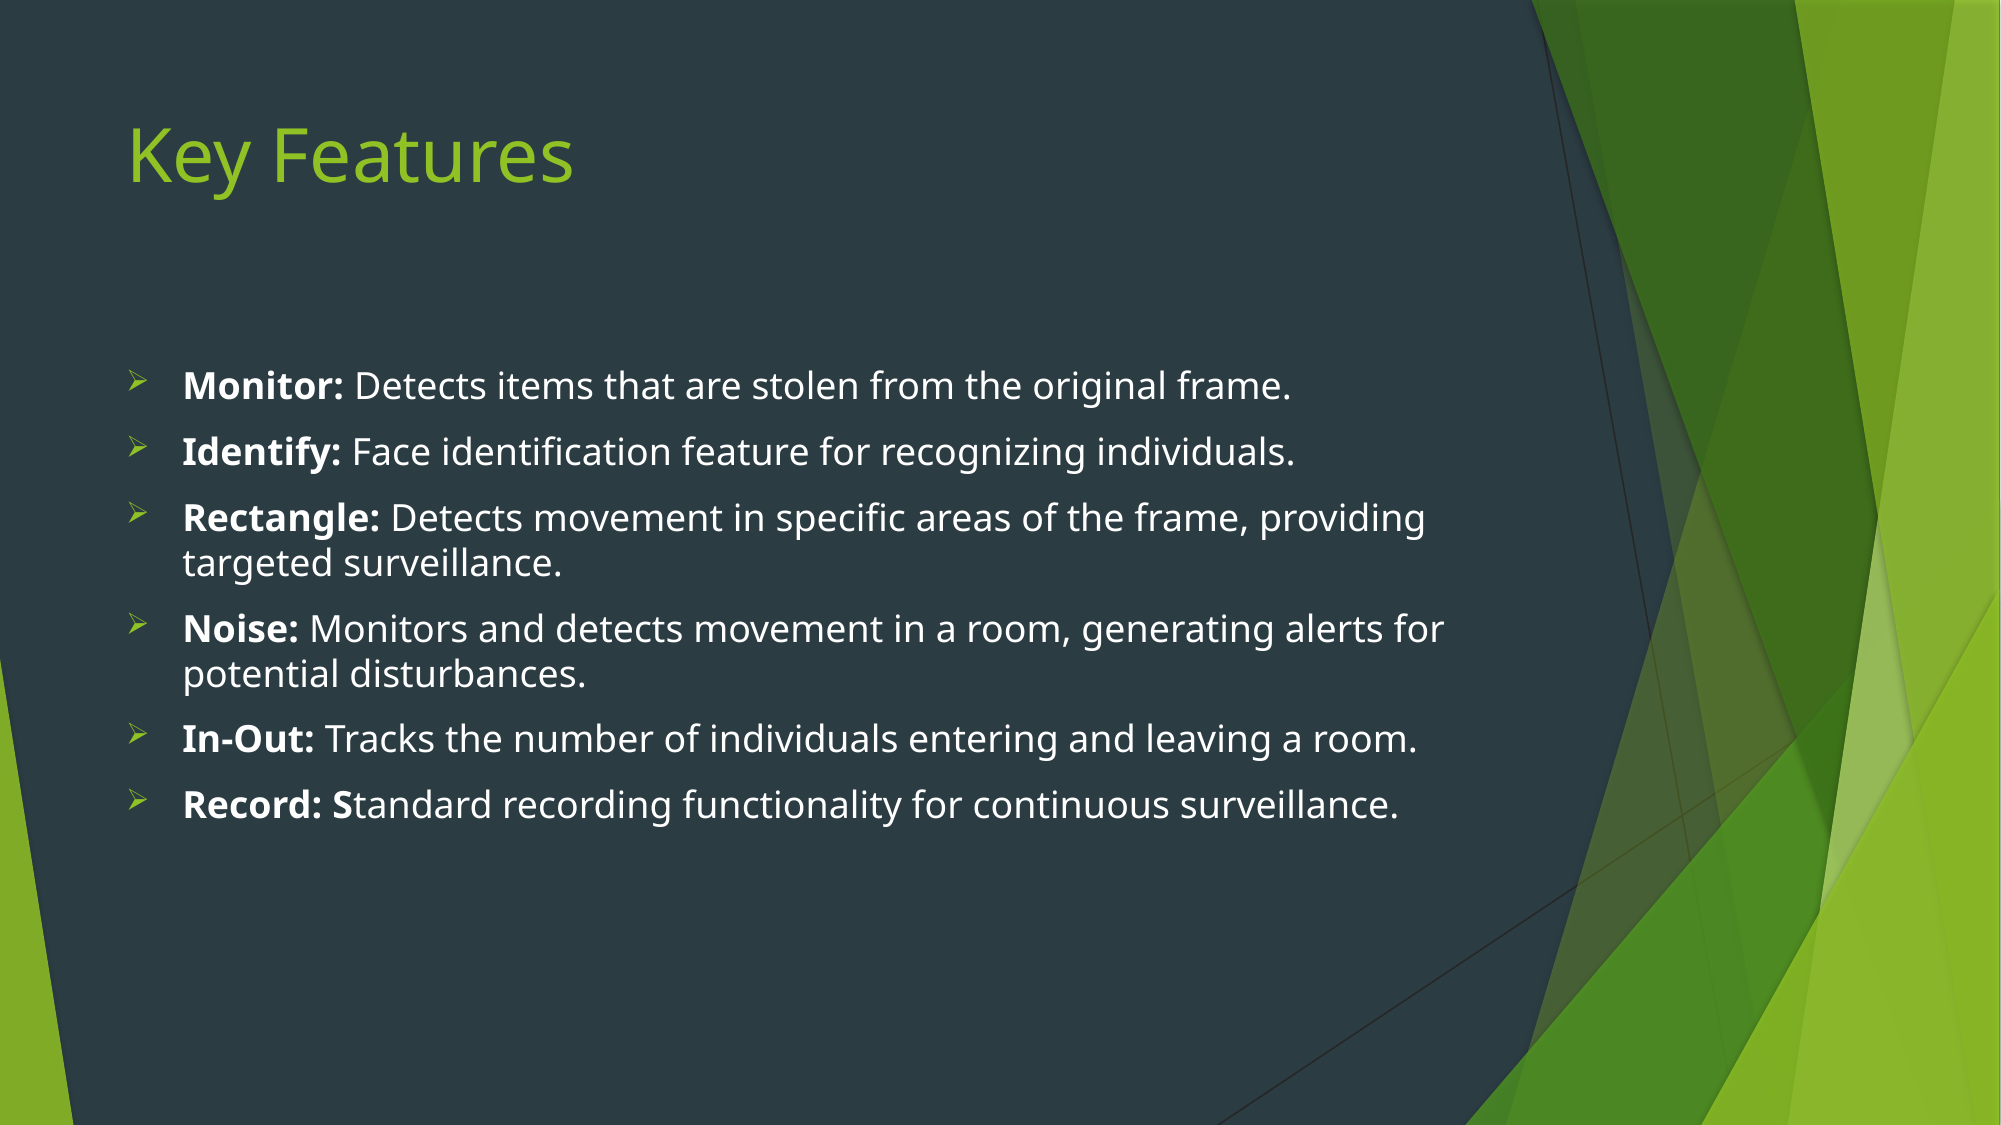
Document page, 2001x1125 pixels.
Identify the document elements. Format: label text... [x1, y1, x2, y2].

list Monitor: Detects items that are stolen from the original frame. Identify: Face identification feature for recognizing individuals. Rectangle: Detects movement in specific areas of the frame, providing targeted surveillance. Noise: Monitors and detects movement in a room, generating alerts for potential disturbances. In-Out: Tracks the number of individuals entering and leaving a room. Record: Standard recording functionality for continuous surveillance. [111, 354, 1522, 992]
title Key Features [111, 99, 1522, 317]
